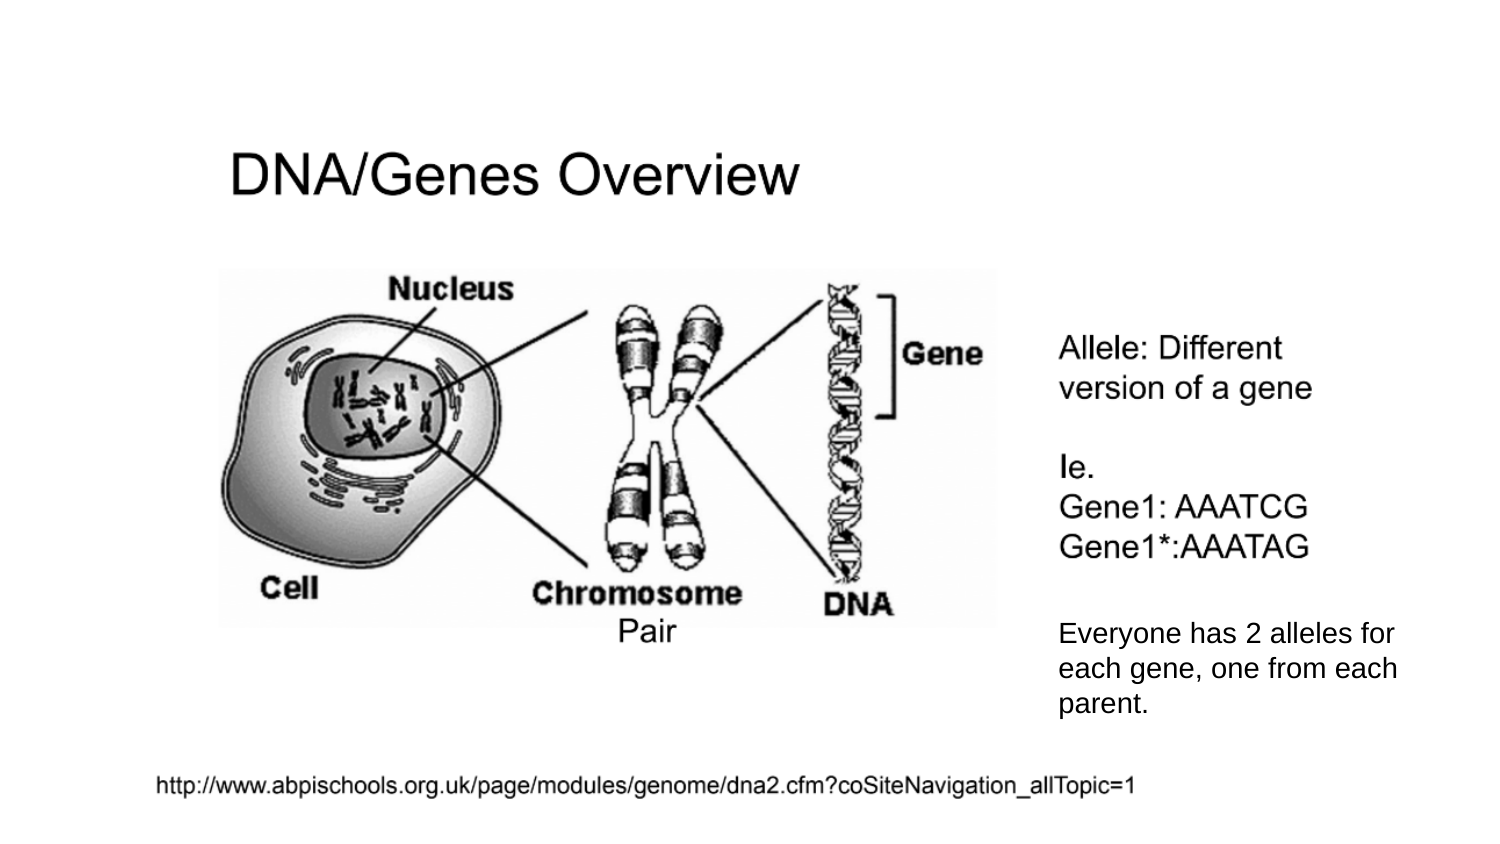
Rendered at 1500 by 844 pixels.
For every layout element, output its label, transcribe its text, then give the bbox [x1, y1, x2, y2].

text_box Everyone has 2 alleles for each gene, one from each parent. [1347, 599, 1434, 743]
picture [139, 127, 1342, 807]
